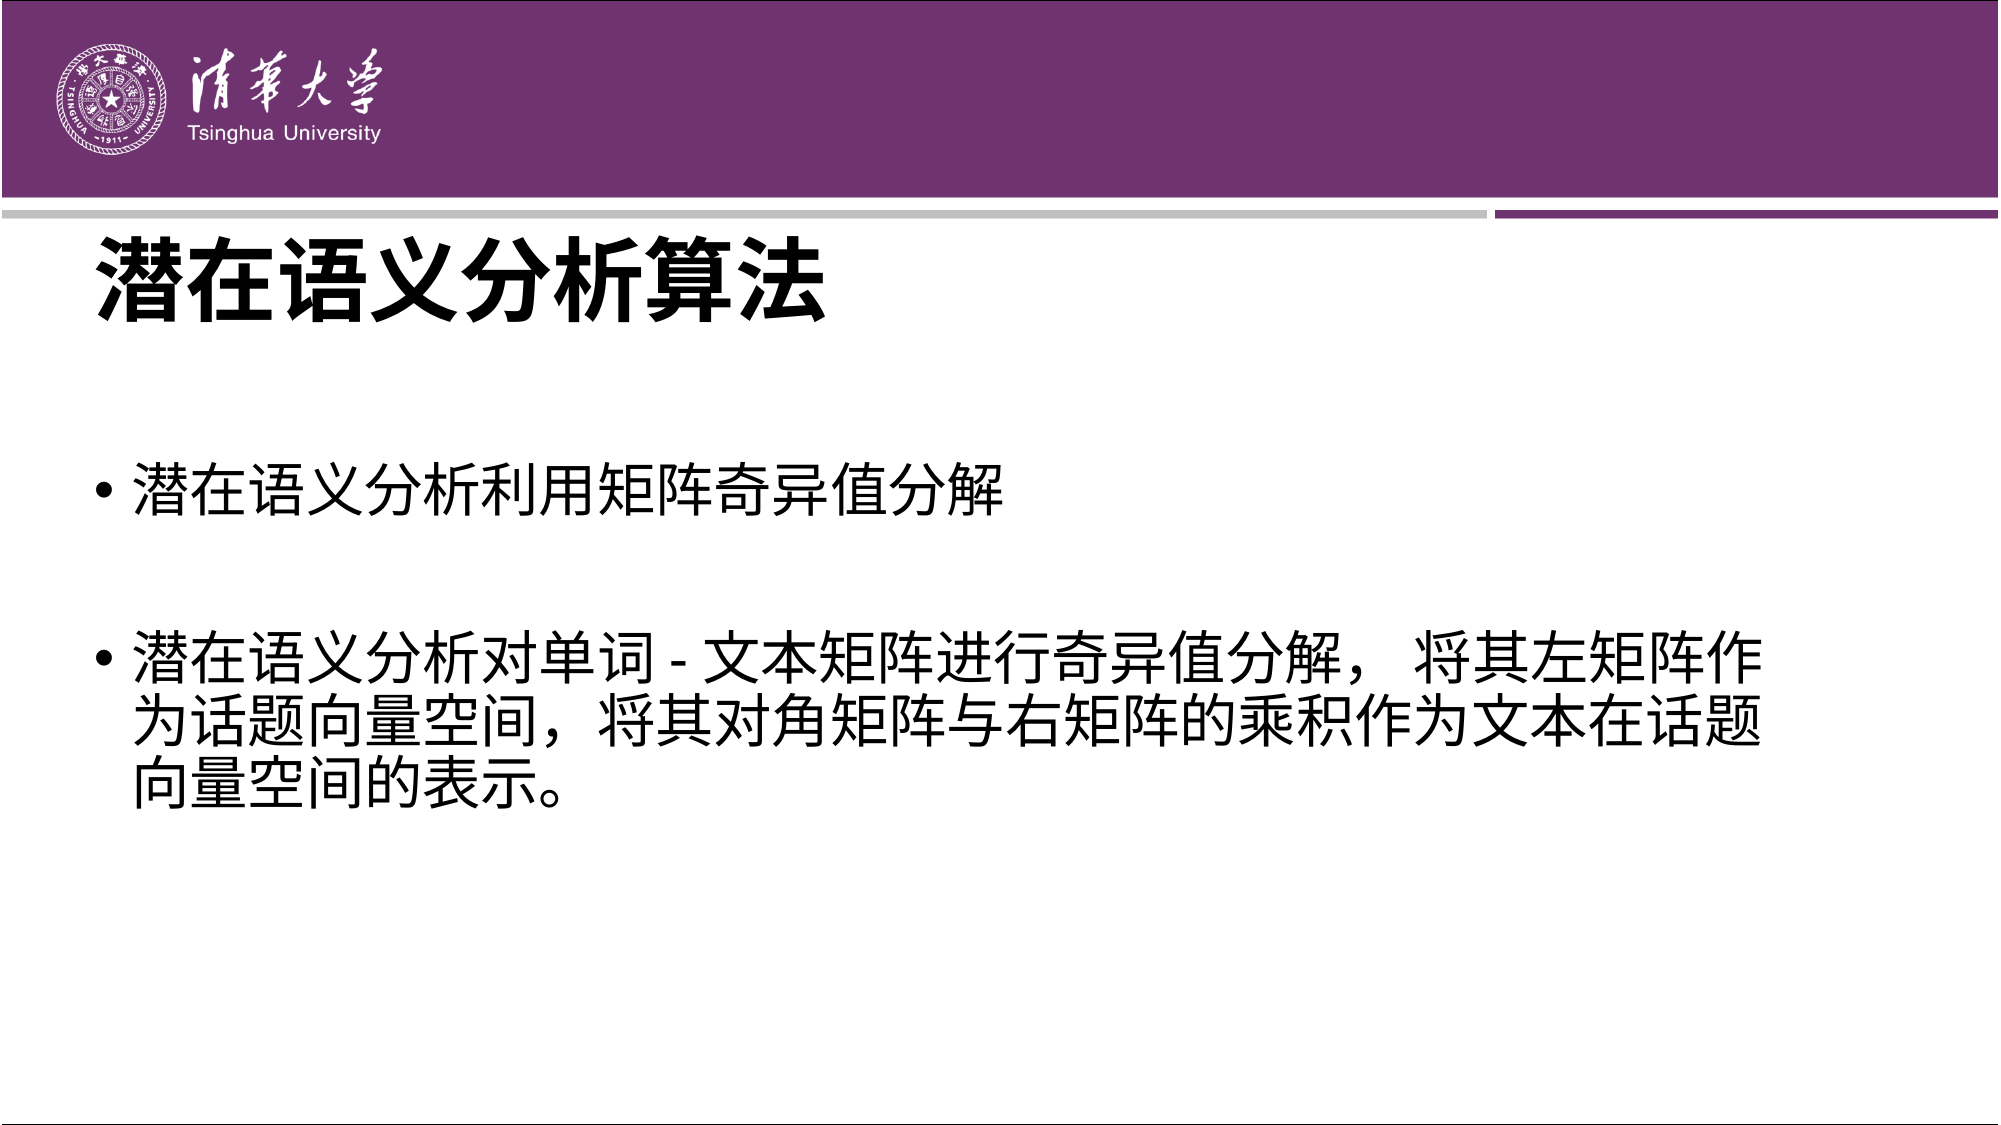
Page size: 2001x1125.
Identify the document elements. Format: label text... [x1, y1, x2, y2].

title 潜在语义分析算法 [78, 176, 859, 394]
picture [2, 0, 1998, 1125]
list 潜在语义分析利用矩阵奇异值分解 潜在语义分析对单词-文本矩阵进行奇异值分解， 将其左矩阵作为话题向量空间，将其对角矩阵与右矩阵的乘积作为文本在话题向量空间的表示。 [78, 454, 1804, 837]
